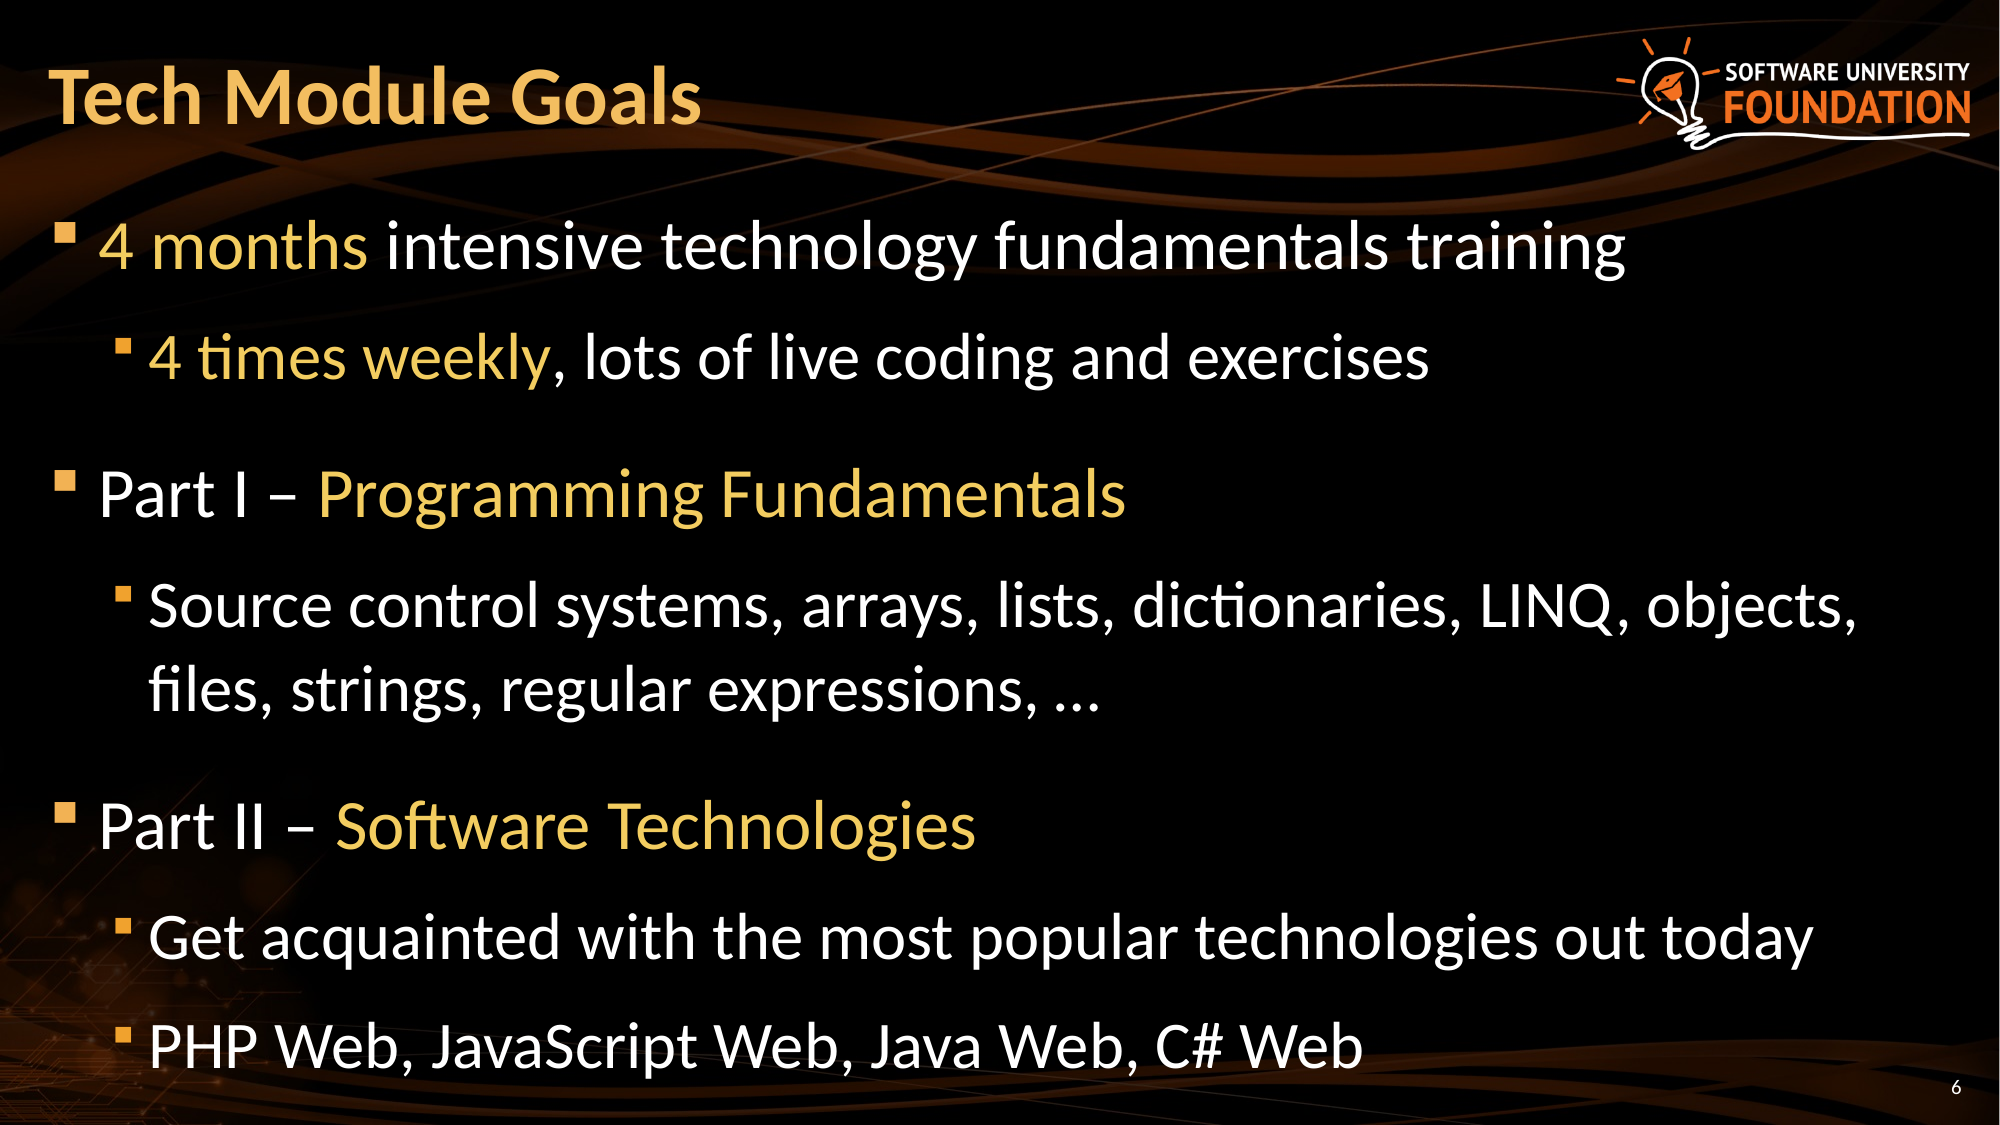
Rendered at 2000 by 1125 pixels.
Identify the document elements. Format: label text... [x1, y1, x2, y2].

picture [0, 0, 2000, 1125]
title Tech Module Goals [30, 6, 1602, 189]
list 4 months intensive technology fundamentals training 4 times weekly, lots of live coding and exercises Part I – Programming Fundamentals Source control systems, arrays, lists, dictionaries, LINQ, objects, files, strings, regular expressions, … Part II – Software Technologies Get acquainted with the most popular technologies out today PHP Web, JavaScript Web, Java Web, C# Web [31, 188, 1968, 1103]
